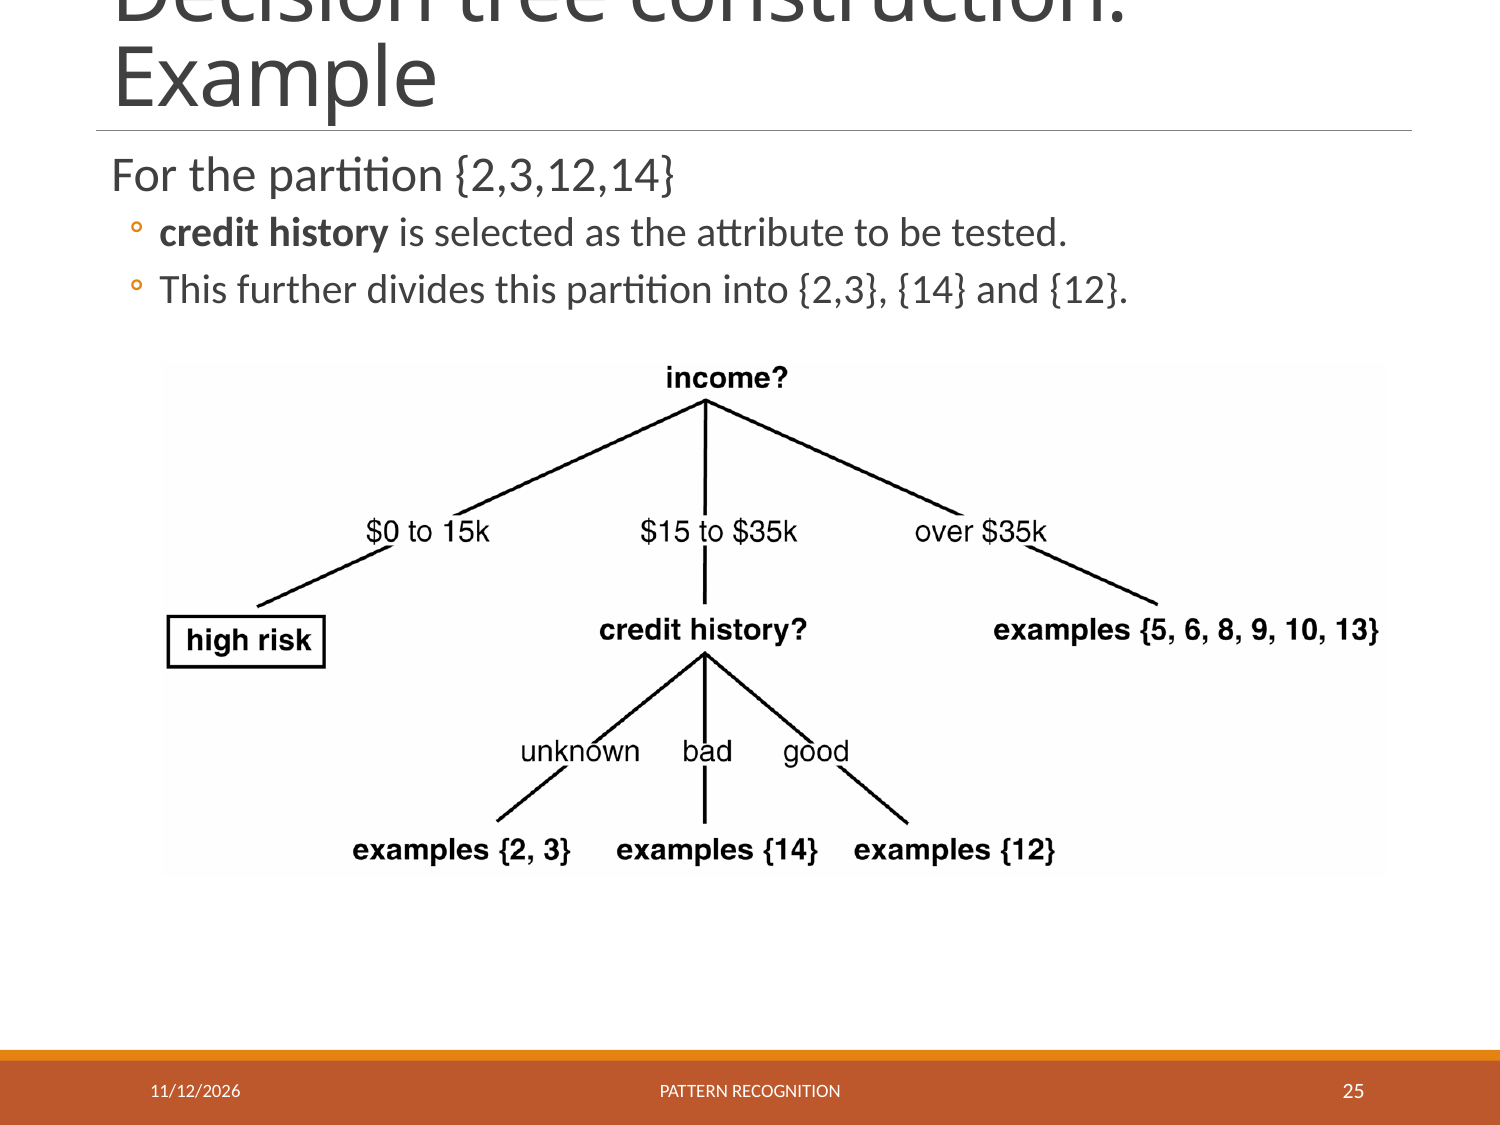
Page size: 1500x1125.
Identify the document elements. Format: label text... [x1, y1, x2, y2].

picture [161, 361, 1388, 878]
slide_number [135, 1059, 440, 1120]
title Decision tree construction: Example [96, 19, 1413, 131]
slide_number 25 [1218, 1059, 1380, 1120]
list For the partition {2,3,12,14} credit history is selected as the attribute to be tested. This further divides this partition into {2,3}, {14} and {12}. [96, 140, 1413, 1034]
footer Pattern recognition [453, 1059, 1047, 1120]
